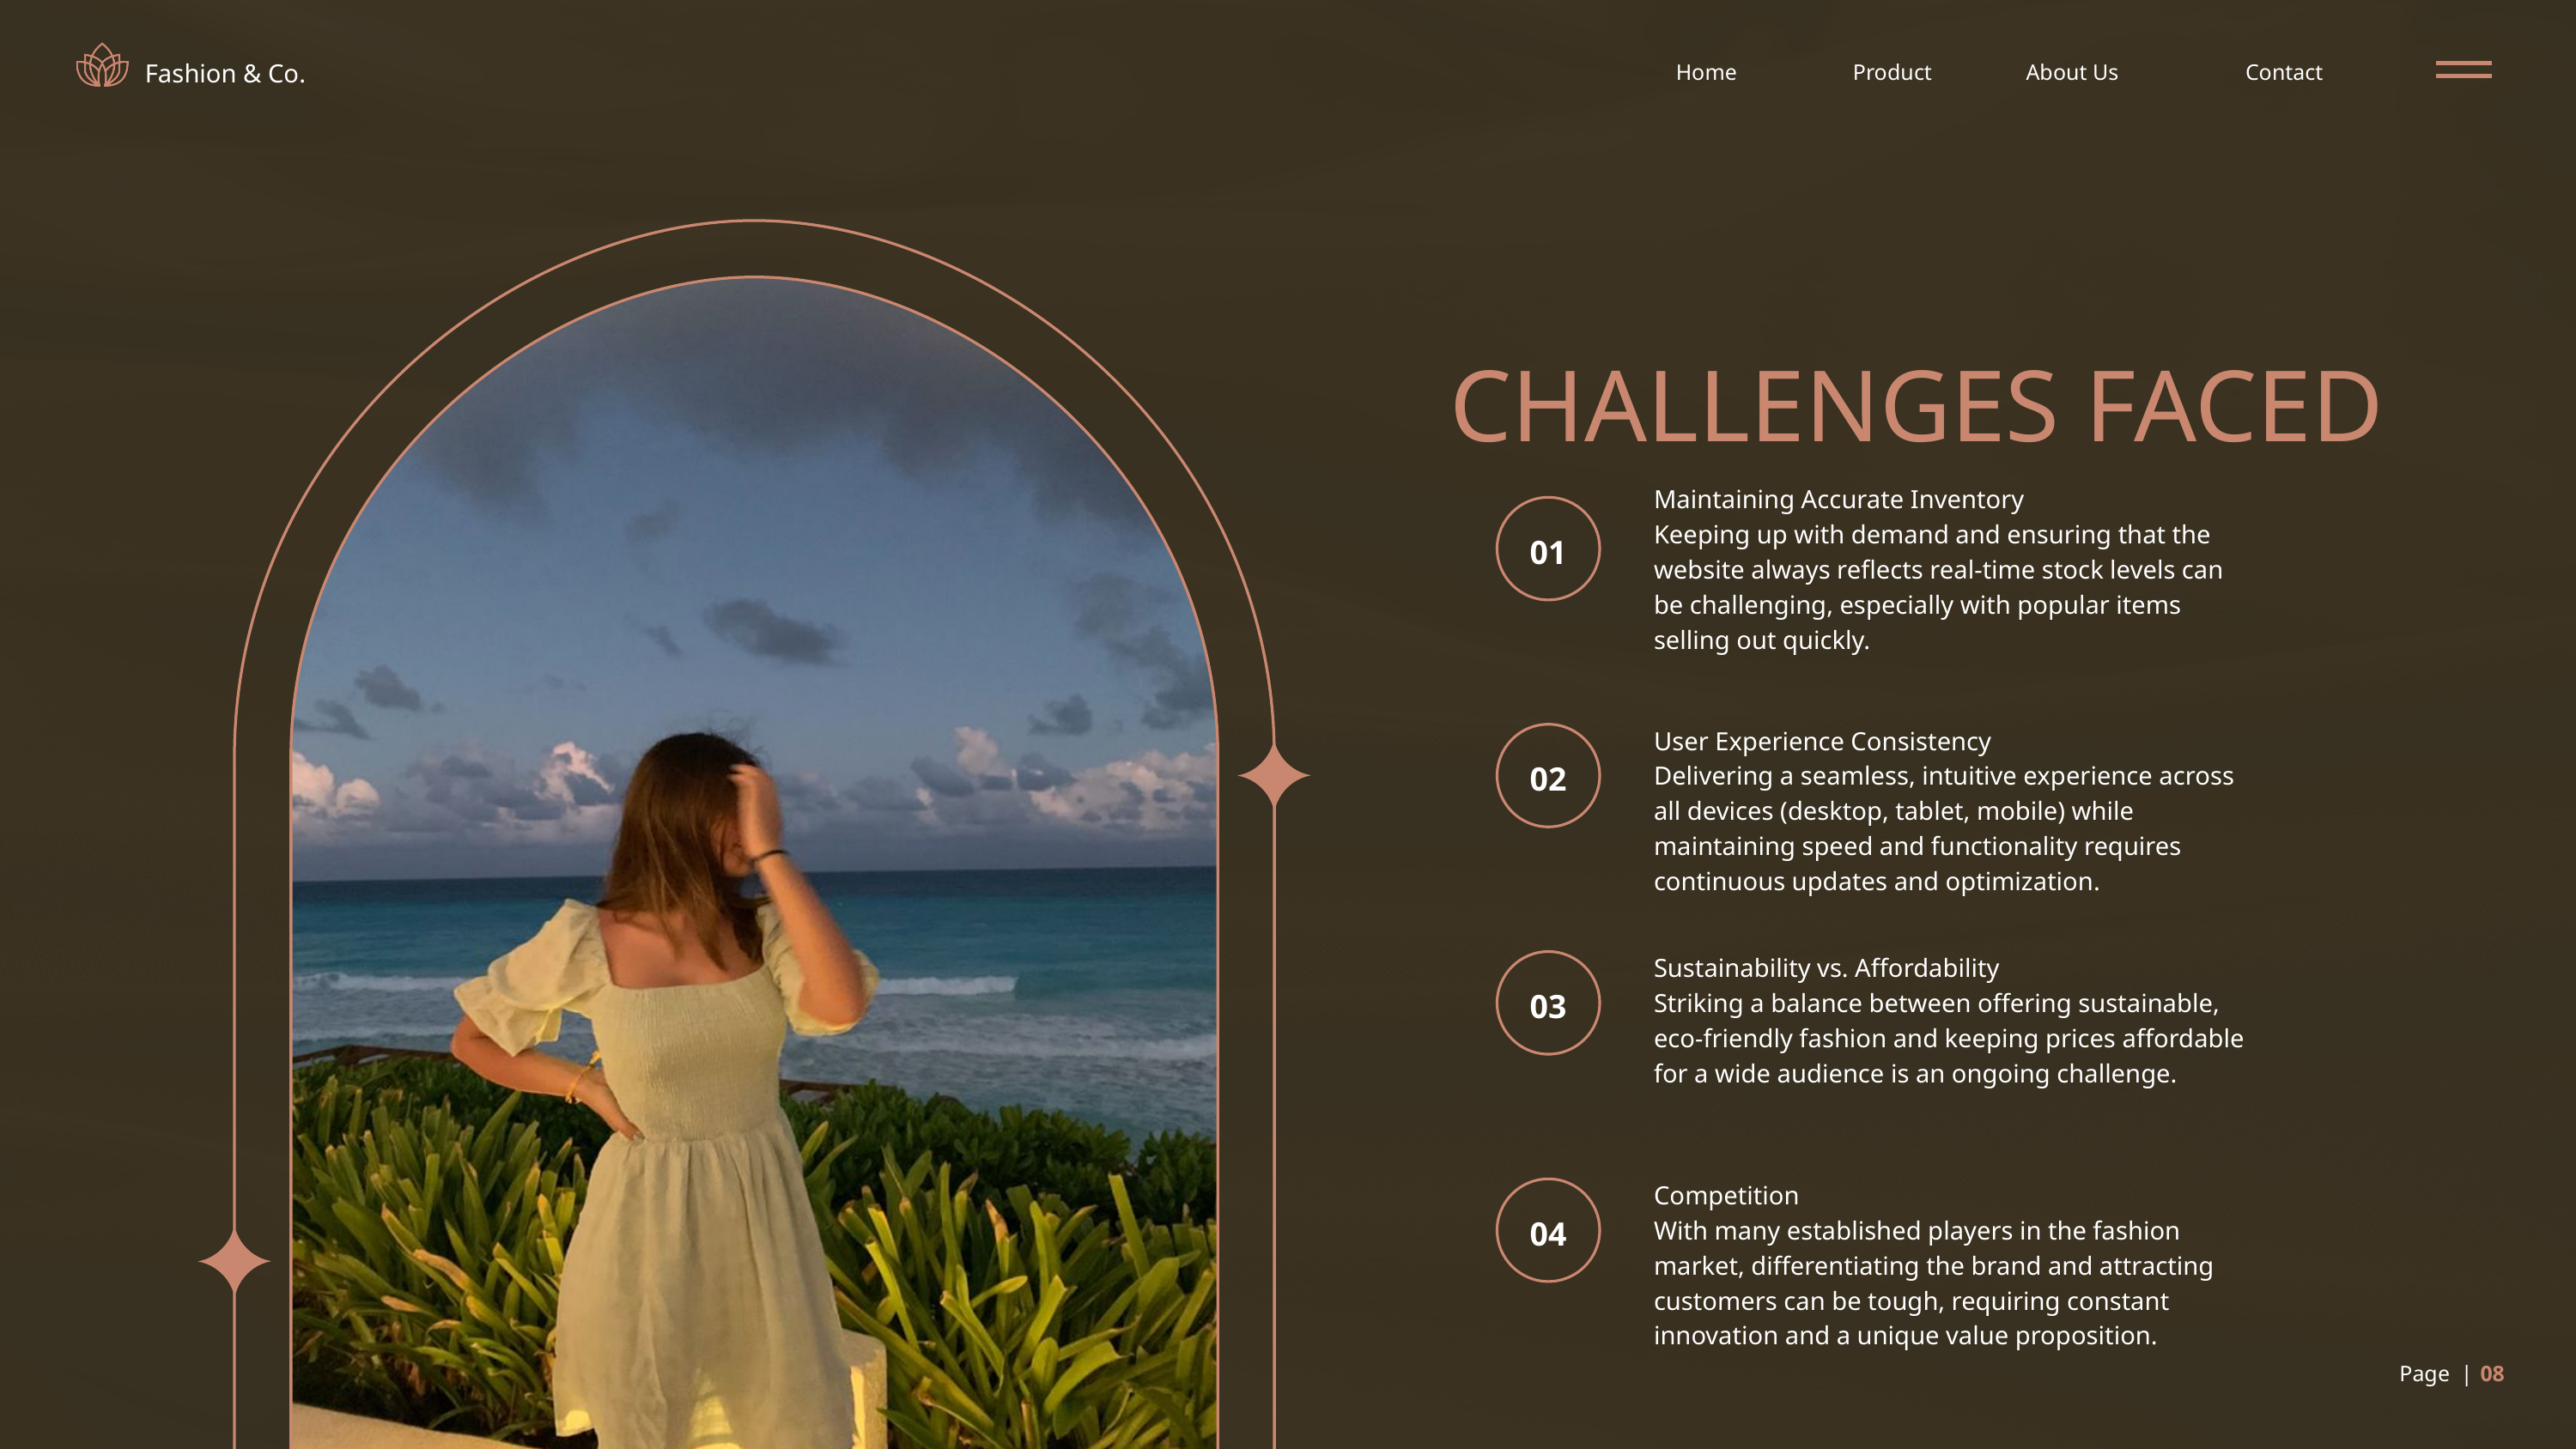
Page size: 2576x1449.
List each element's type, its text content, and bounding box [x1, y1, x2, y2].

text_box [2435, 60, 2493, 65]
text_box User Experience Consistency Delivering a seamless, intuitive experience across all devices (desktop, tablet, mobile) while maintaining speed and functionality requires continuous updates and optimization. [1654, 720, 2259, 896]
text_box Contact [2245, 54, 2384, 85]
text_box About Us [2026, 54, 2176, 85]
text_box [1497, 951, 1601, 1055]
text_box [76, 42, 129, 87]
text_box 08 [2480, 1355, 2524, 1386]
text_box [1497, 1179, 1601, 1282]
text_box Page | [2394, 1355, 2473, 1386]
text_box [1497, 724, 1601, 828]
text_box [0, 0, 2576, 1449]
text_box Maintaining Accurate Inventory Keeping up with demand and ensuring that the website always reflects real-time stock levels can be challenging, especially with popular items selling out quickly. [1654, 478, 2259, 654]
text_box Competition With many established players in the fashion market, differentiating the brand and attracting customers can be tough, requiring constant innovation and a unique value proposition. [1654, 1174, 2259, 1350]
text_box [2435, 73, 2493, 79]
text_box Product [1852, 54, 1957, 85]
text_box Sustainability vs. Affordability Striking a balance between offering sustainable, eco-friendly fashion and keeping prices affordable for a wide audience is an ongoing challenge. [1654, 947, 2259, 1088]
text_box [1497, 497, 1601, 601]
text_box CHALLENGES FACED [1449, 324, 2432, 462]
text_box Home [1675, 54, 1790, 85]
text_box Fashion & Co. [144, 52, 385, 88]
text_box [194, 218, 1315, 1449]
